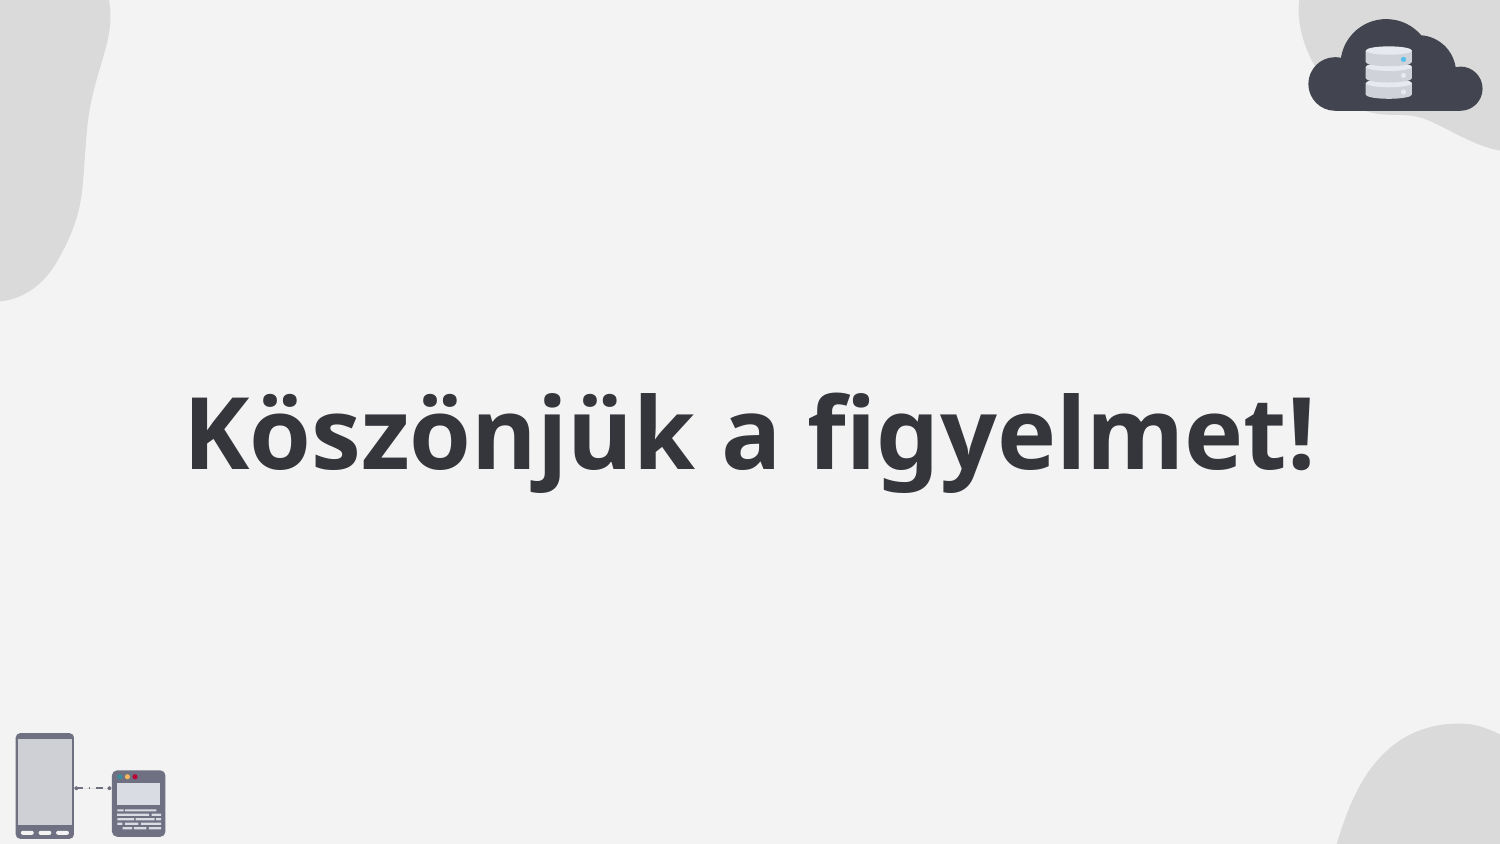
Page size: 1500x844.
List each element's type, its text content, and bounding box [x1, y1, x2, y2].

title Köszönjük a figyelmet! [118, 354, 1382, 490]
